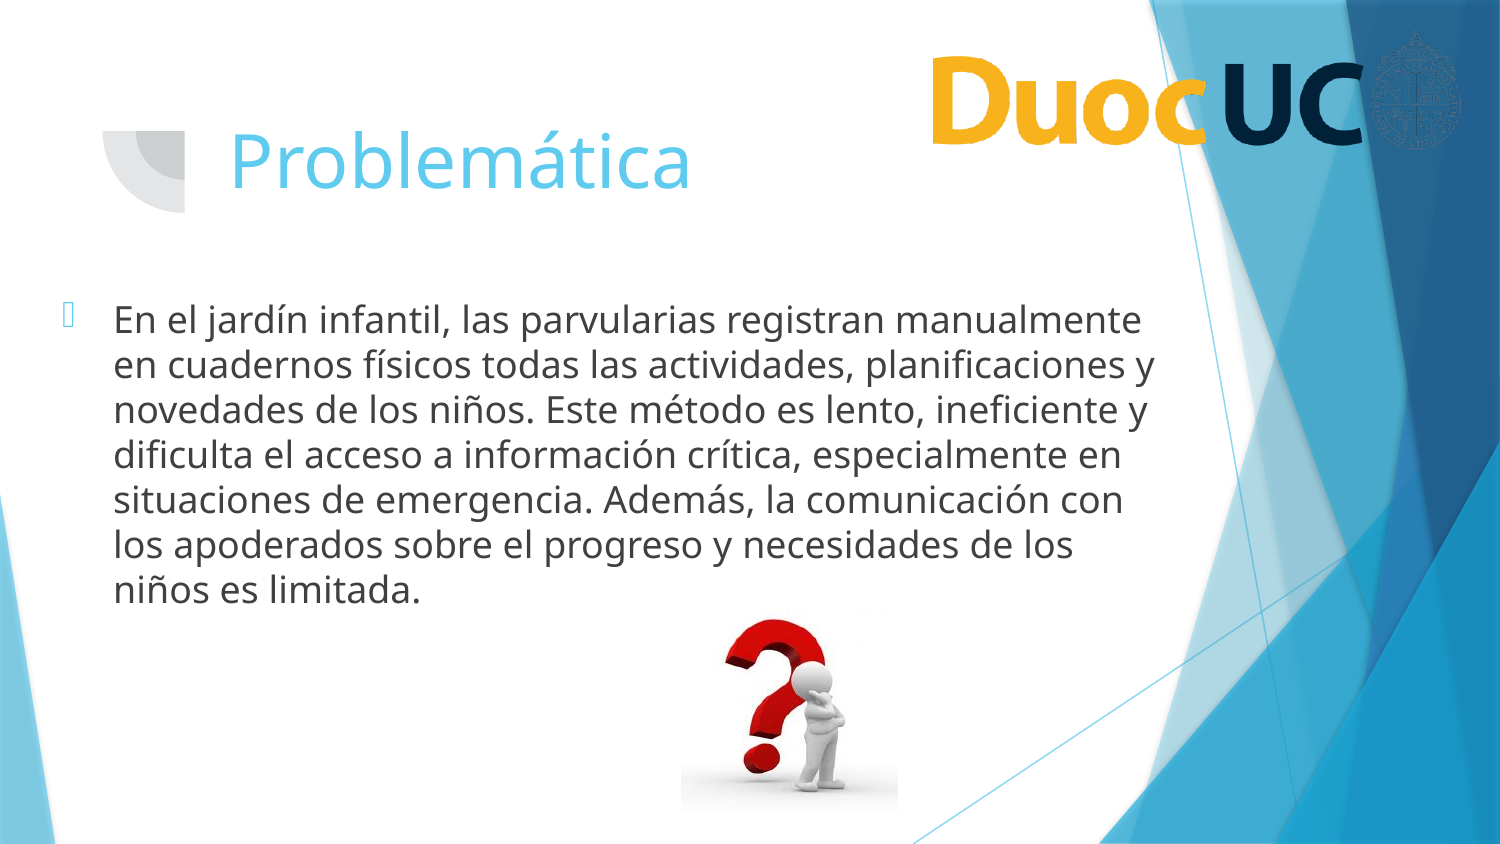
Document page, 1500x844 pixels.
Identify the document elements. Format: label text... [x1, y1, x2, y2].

picture [924, 22, 1469, 158]
picture [681, 608, 899, 813]
title Problemática [213, 98, 1368, 263]
list En el jardín infantil, las parvularias registran manualmente en cuadernos físicos todas las actividades, planificaciones y novedades de los niños. Este método es lento, ineficiente y dificulta el acceso a información crítica, especialmente en situaciones de emergencia. Además, la comunicación con los apoderados sobre el progreso y necesidades de los niños es limitada. [23, 280, 1177, 698]
